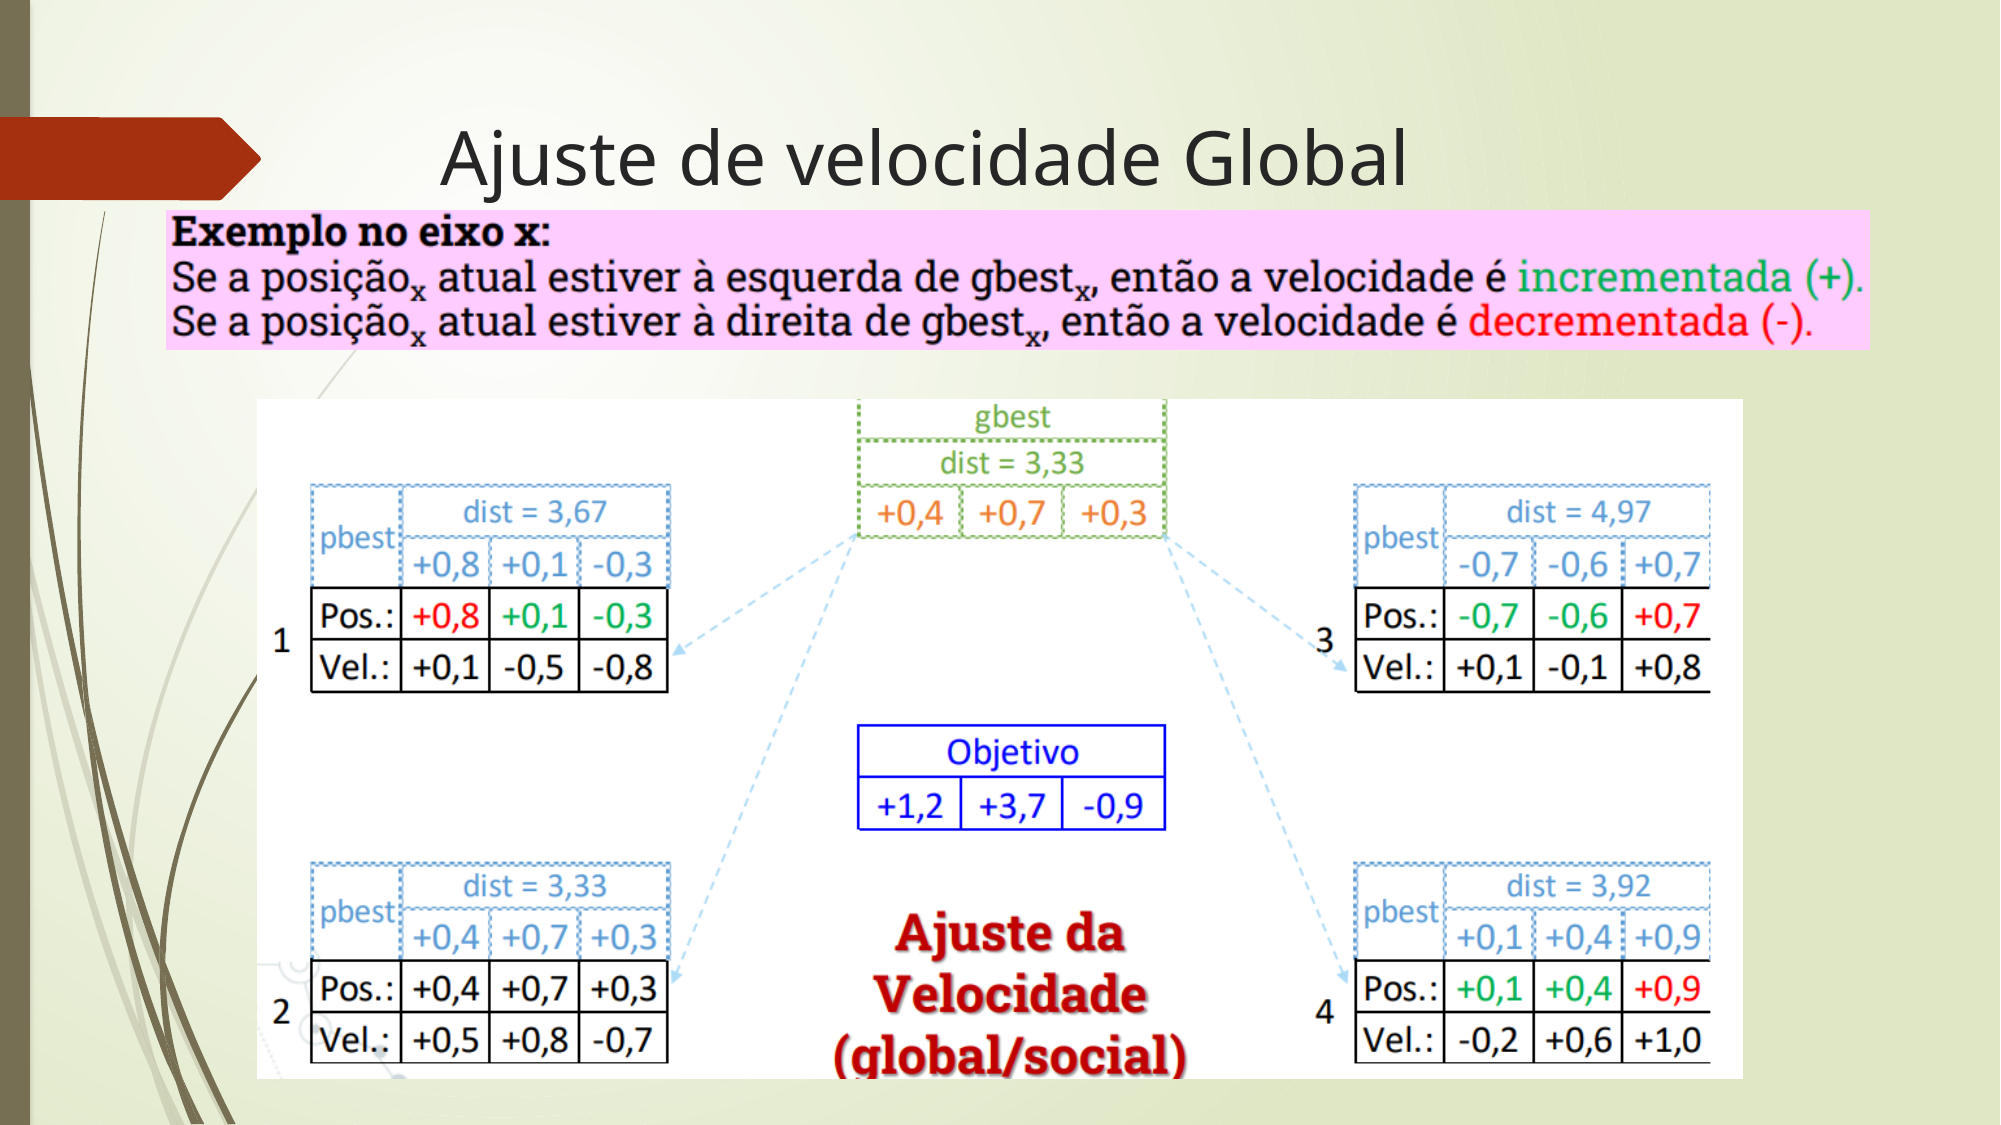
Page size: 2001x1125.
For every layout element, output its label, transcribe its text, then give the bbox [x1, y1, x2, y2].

picture [165, 210, 1870, 351]
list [257, 399, 1743, 1079]
title Ajuste de velocidade Global [425, 102, 1888, 313]
